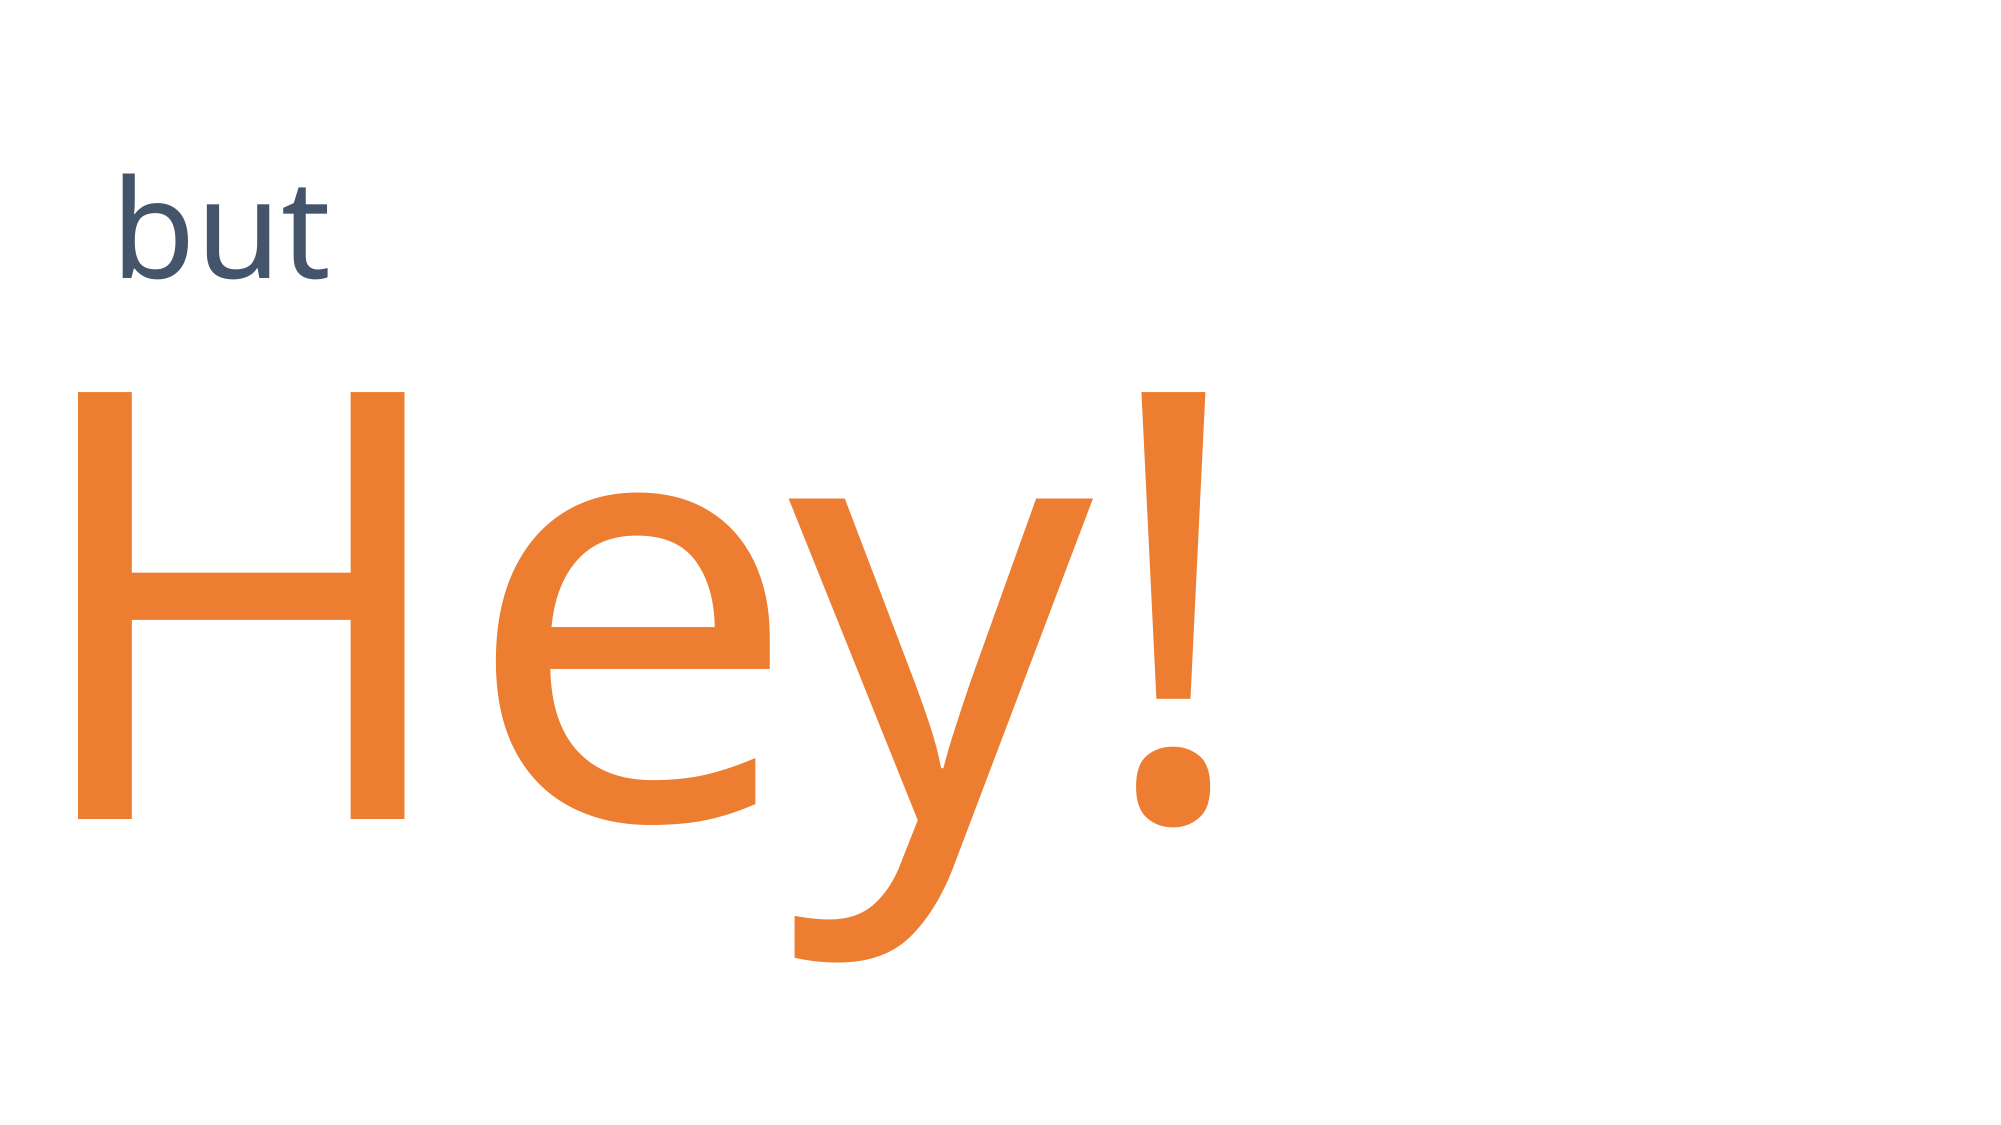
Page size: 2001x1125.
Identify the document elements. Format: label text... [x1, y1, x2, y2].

text_box Hey! [5, 213, 1270, 947]
text_box but [96, 133, 382, 314]
